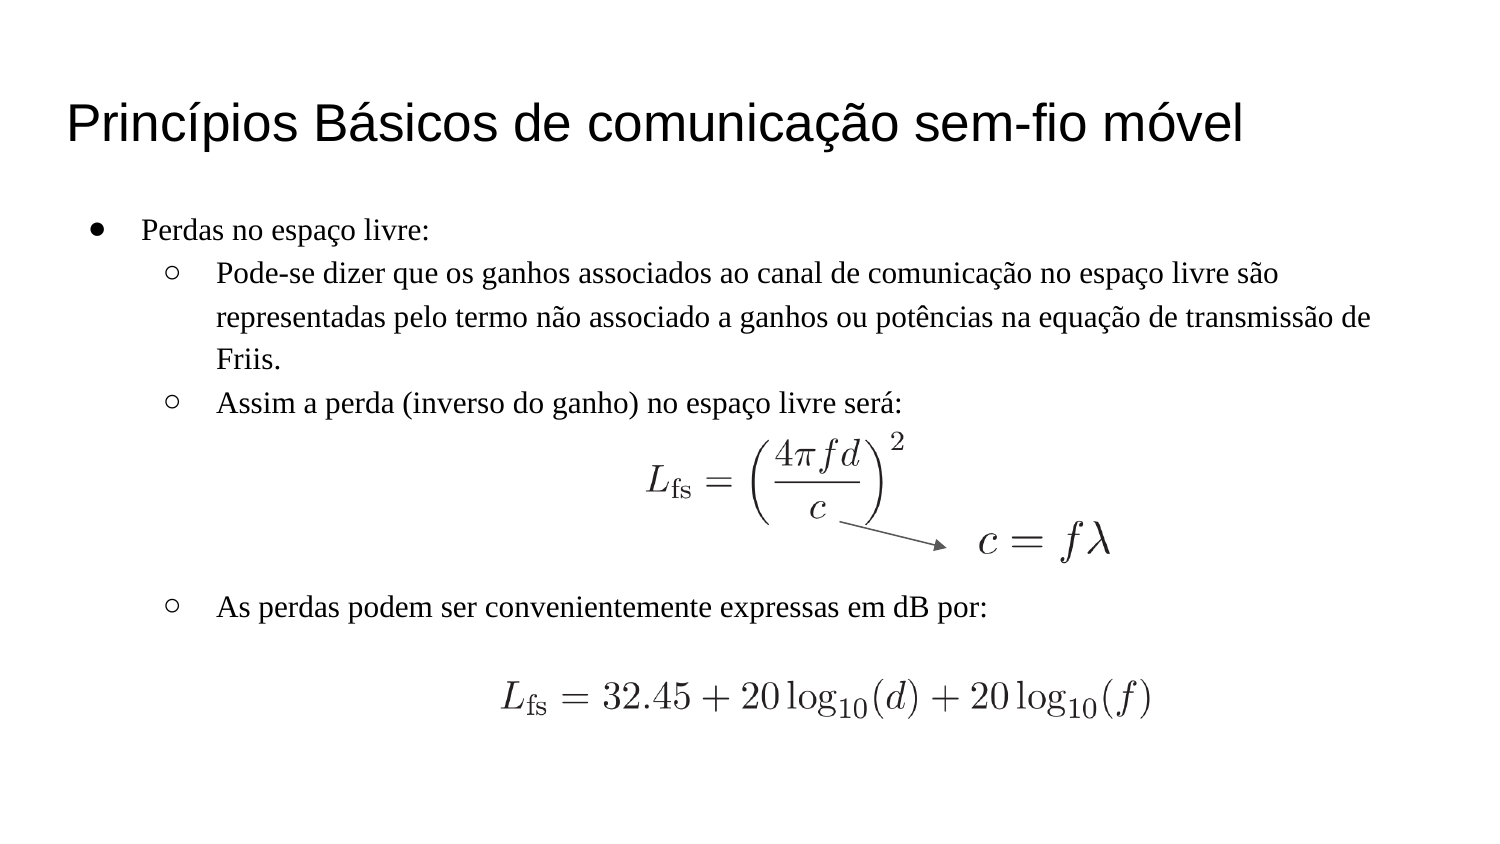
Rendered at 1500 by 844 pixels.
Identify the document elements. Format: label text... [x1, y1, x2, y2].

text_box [839, 521, 947, 549]
title Princípios Básicos de comunicação sem-fio móvel [51, 72, 1449, 167]
picture [495, 651, 1156, 738]
picture [621, 423, 907, 541]
picture [972, 517, 1114, 566]
list Perdas no espaço livre: Pode-se dizer que os ganhos associados ao canal de comunicação no espaço livre são representadas pelo termo não associado a ganhos ou potências na equação de transmissão de Friis. Assim a perda (inverso do ganho) no espaço livre será: As perdas podem ser convenientemente expressas em dB por: [51, 189, 1449, 750]
